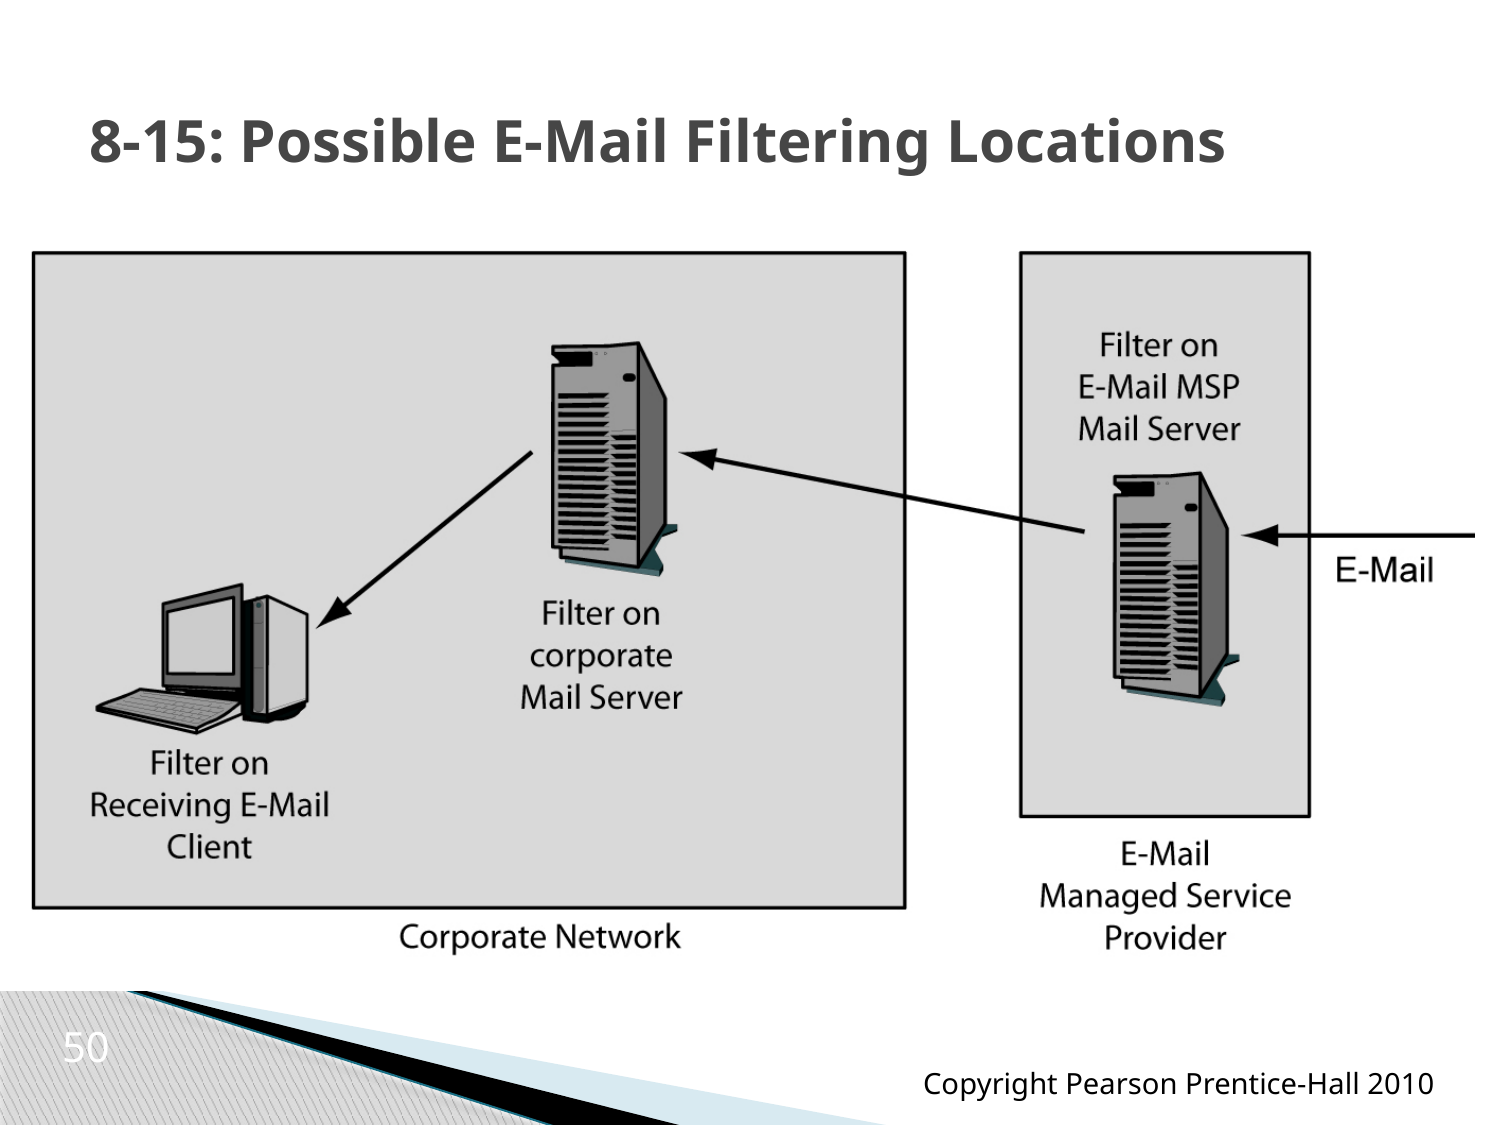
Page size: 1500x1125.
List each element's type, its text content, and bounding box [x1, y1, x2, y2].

picture [0, 224, 1476, 991]
slide_number 50 [0, 1025, 125, 1085]
title 8-15: Possible E-Mail Filtering Locations [75, 45, 1425, 224]
footer Copyright Pearson Prentice-Hall 2010 [737, 1052, 1450, 1113]
